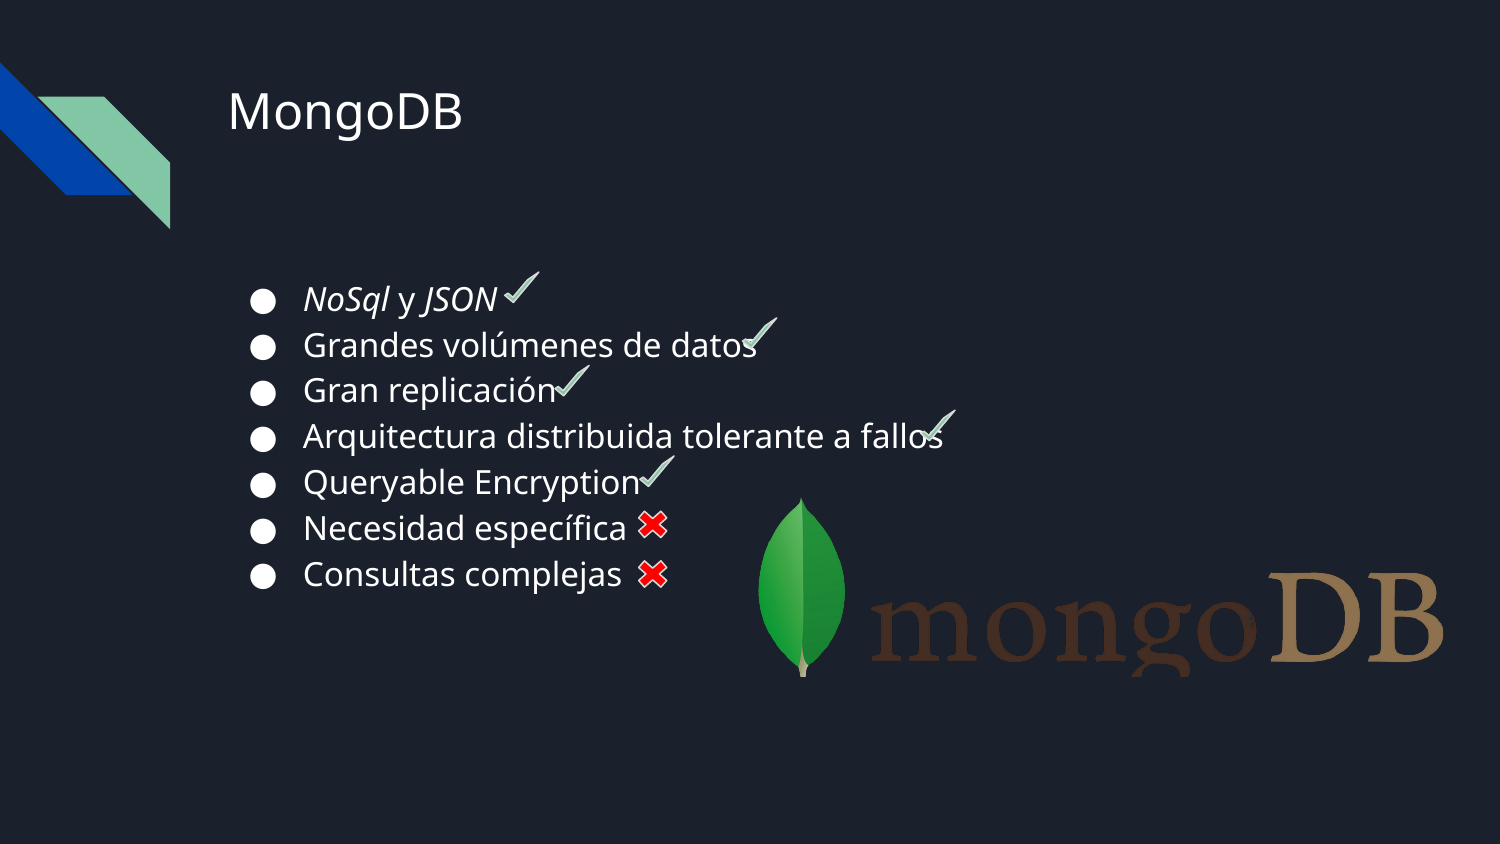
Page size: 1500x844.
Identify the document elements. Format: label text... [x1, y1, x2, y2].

text_box [504, 272, 539, 303]
text_box [920, 410, 955, 441]
list NoSql y JSON Grandes volúmenes de datos Gran replicación Arquitectura distribuida tolerante a fallos Queryable Encryption Necesidad específica Consultas complejas [212, 257, 1368, 735]
text_box [638, 560, 667, 588]
text_box [555, 365, 590, 396]
title MongoDB [212, 64, 1368, 215]
text_box [639, 456, 675, 487]
picture [742, 493, 1469, 677]
text_box [742, 317, 777, 349]
text_box [638, 511, 667, 538]
